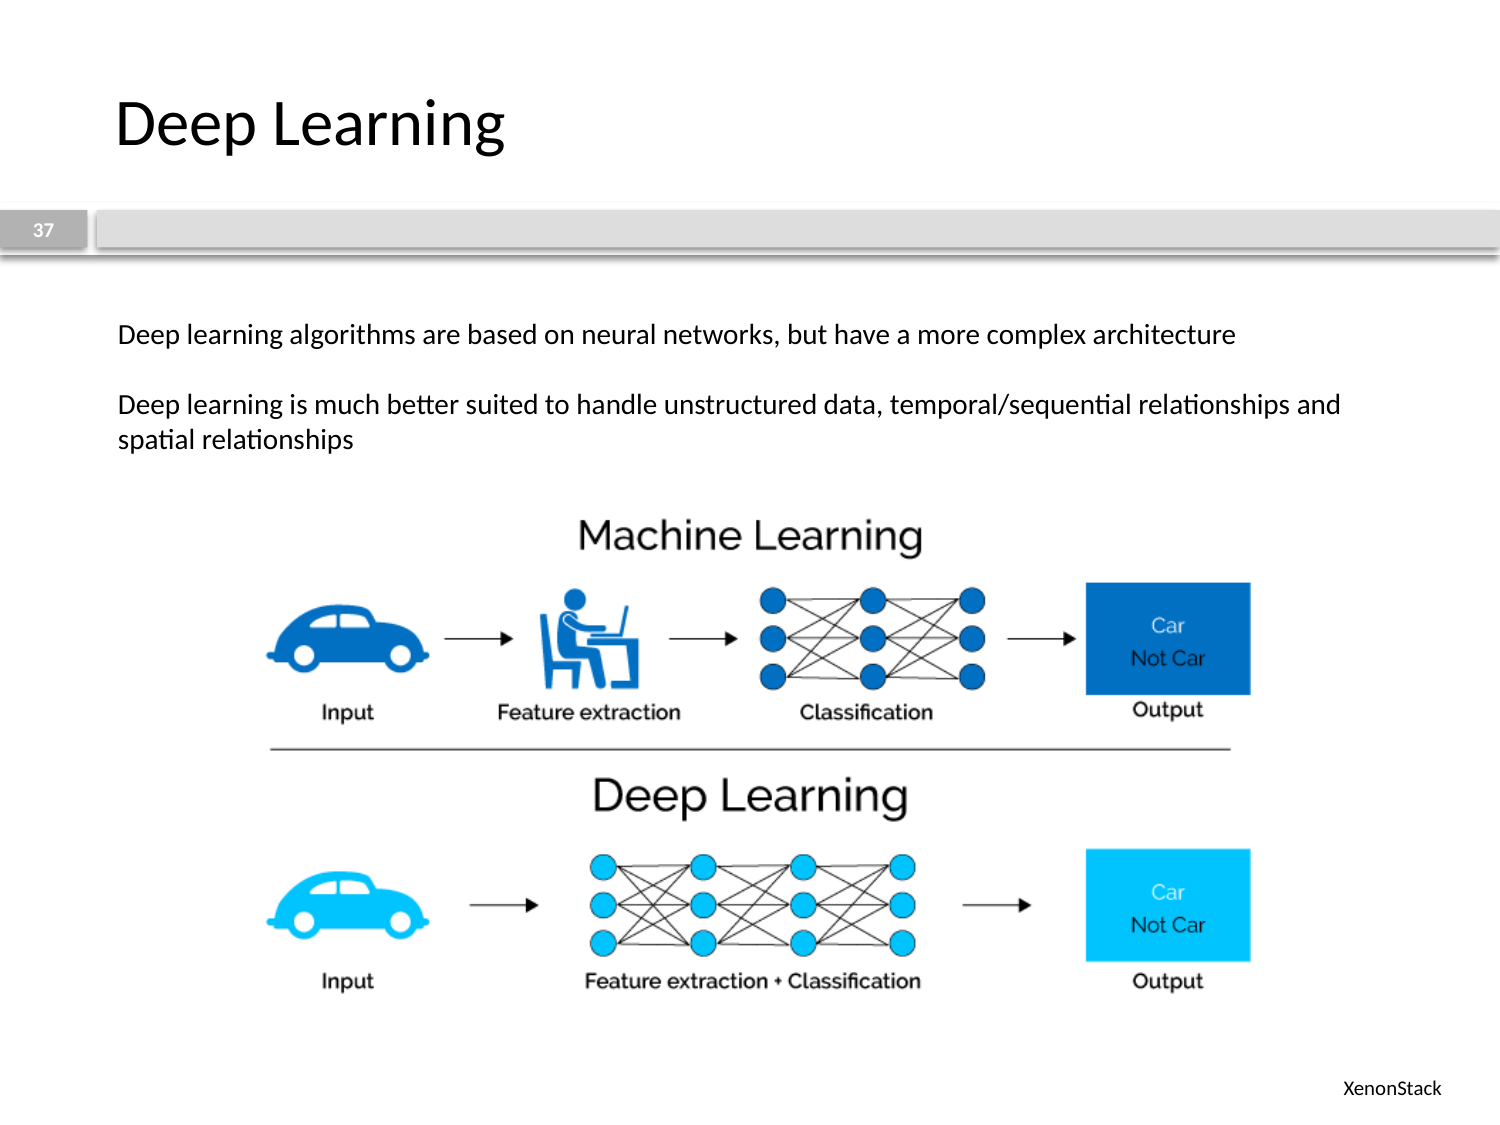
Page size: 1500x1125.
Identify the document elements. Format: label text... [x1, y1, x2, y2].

text_box XenonStack [1328, 1067, 1474, 1107]
text_box Deep learning algorithms are based on neural networks, but have a more complex architecture Deep learning is much better suited to handle unstructured data, temporal/sequential relationships and spatial relationships [103, 307, 1428, 463]
picture [228, 488, 1271, 1066]
slide_number 37 [0, 208, 88, 249]
title Deep Learning [100, 37, 1438, 200]
